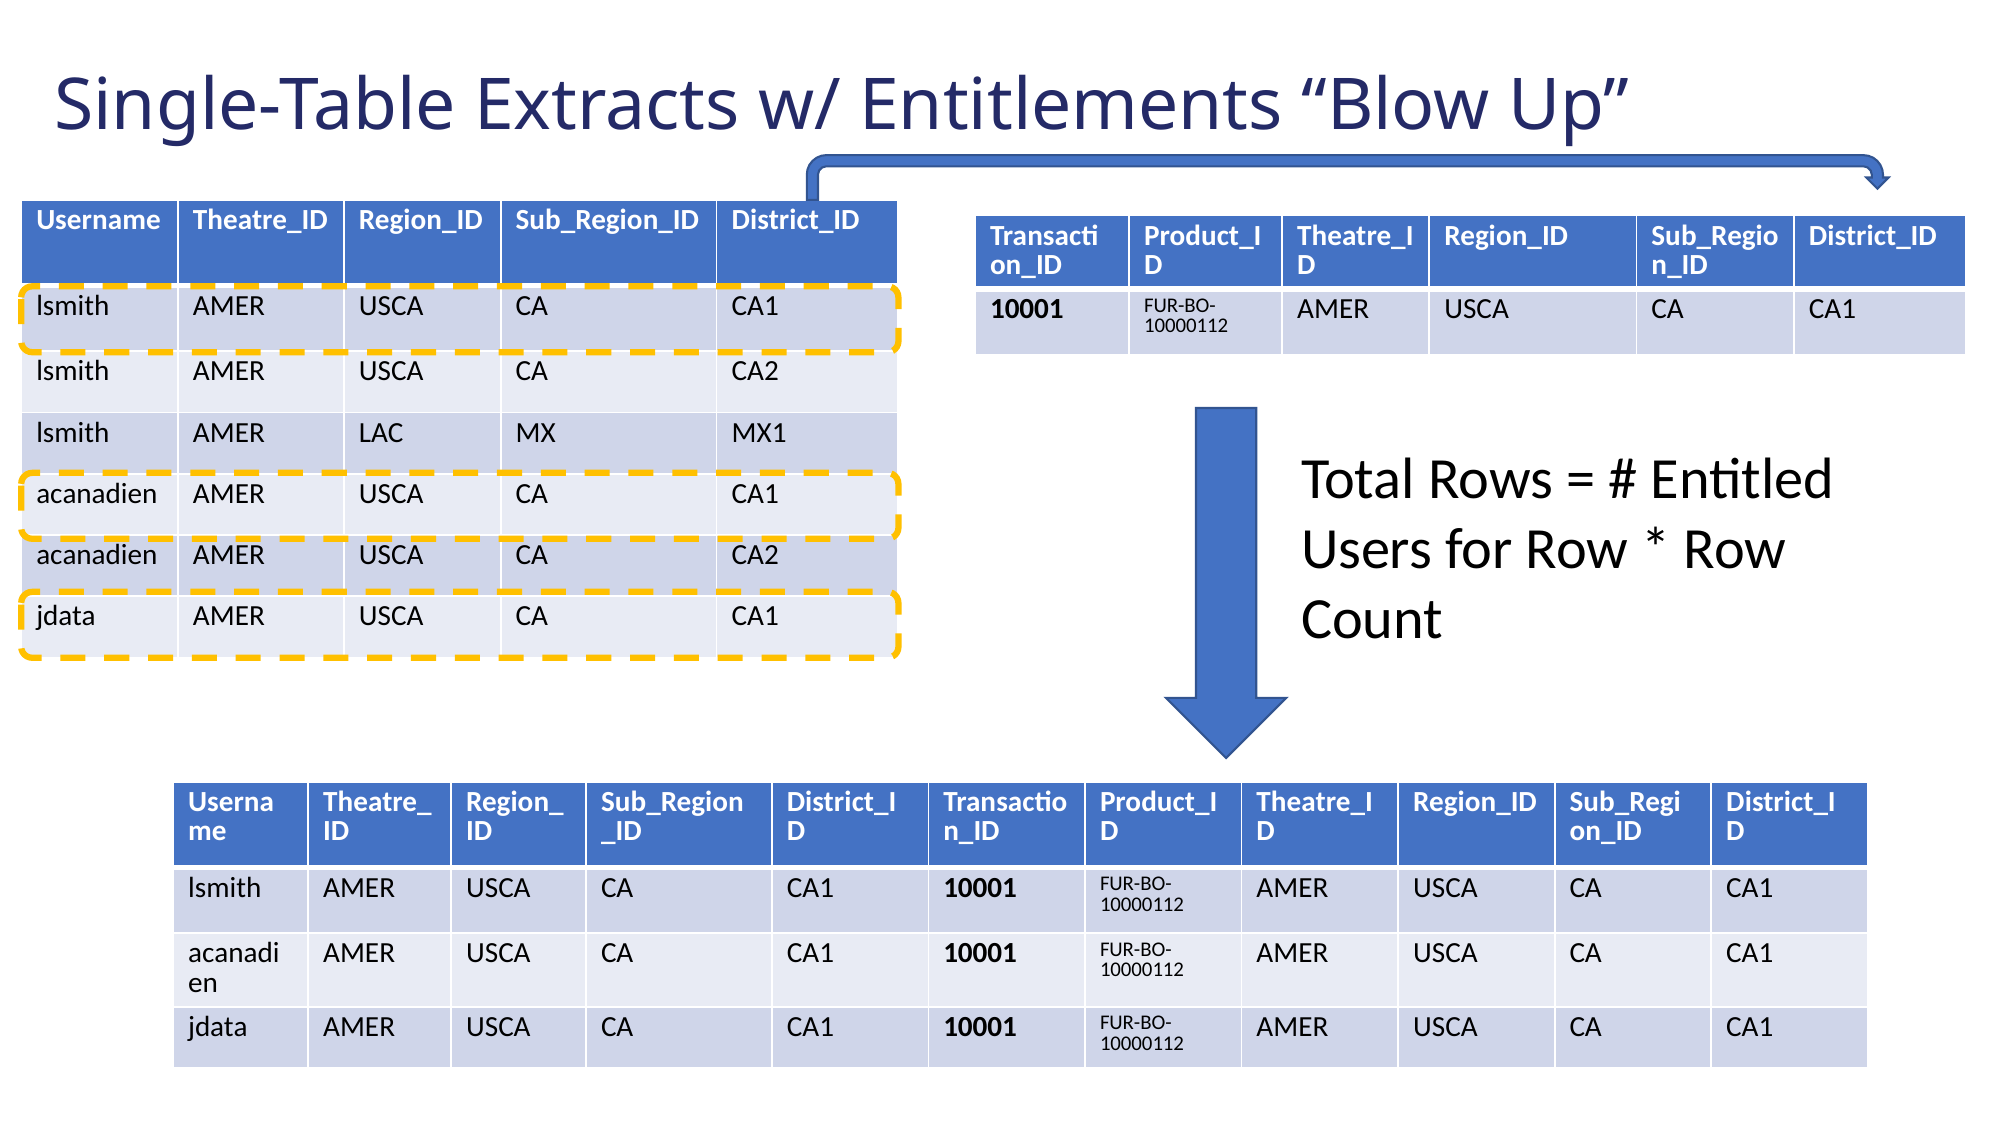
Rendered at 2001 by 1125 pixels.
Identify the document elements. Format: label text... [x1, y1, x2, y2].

table_cell CA1 [1712, 934, 1867, 1006]
table_cell AMER [309, 934, 450, 1006]
table_cell lsmith [174, 870, 307, 932]
table_cell 10001 [976, 292, 1128, 354]
table_cell LAC [345, 413, 500, 472]
table_header Transaction_ID [929, 783, 1084, 865]
table_header Theatre_ID [179, 201, 343, 283]
table_cell CA1 [1712, 1008, 1867, 1067]
table_cell CA [587, 934, 771, 1006]
table_cell CA1 [773, 934, 928, 1006]
text_box [1163, 406, 1289, 760]
table_cell MX [502, 413, 716, 472]
table_cell CA [1556, 1008, 1710, 1067]
table_cell acanadien [174, 934, 307, 1006]
table_header Product_ID [1086, 783, 1241, 865]
table_header Region_ID [1399, 783, 1554, 865]
table_header Region_ID [1430, 216, 1636, 286]
table_cell USCA [345, 353, 500, 412]
table_cell CA [587, 1008, 771, 1067]
table_header Theatre_ID [1242, 783, 1397, 865]
table_cell CA [1637, 292, 1793, 354]
table_cell AMER [1242, 870, 1397, 932]
table_cell 10001 [929, 1008, 1084, 1067]
table_cell AMER [179, 413, 343, 472]
table_cell 10001 [929, 870, 1084, 932]
table_header Theatre_ID [309, 783, 450, 865]
text_box [20, 285, 900, 354]
table_header District_ID [1795, 216, 1965, 286]
text_box [20, 590, 900, 659]
table_cell CA2 [717, 537, 897, 595]
text_box [20, 471, 900, 540]
table_cell CA2 [717, 352, 897, 412]
table_cell USCA [452, 934, 585, 1006]
table_cell CA1 [773, 1008, 928, 1067]
table_cell FUR-BO-10000112 [1086, 1008, 1241, 1067]
table_cell jdata [174, 1008, 307, 1067]
table_cell lsmith [22, 413, 177, 473]
table_cell AMER [179, 539, 343, 591]
table_header District_ID [773, 783, 928, 865]
table_header Transaction_ID [976, 216, 1128, 286]
table_cell CA [1556, 870, 1710, 932]
table_cell 10001 [929, 934, 1084, 1006]
table_header Username [174, 783, 307, 865]
table_header Region_ID [345, 201, 500, 283]
table_cell USCA [1399, 870, 1554, 932]
table_cell CA [502, 353, 716, 412]
table_header Sub_Region_ID [587, 783, 771, 865]
table_cell MX1 [717, 413, 897, 473]
table_header Username [22, 201, 177, 283]
table_cell AMER [1242, 1008, 1397, 1067]
table_cell acanadien [22, 536, 177, 595]
table_cell AMER [179, 353, 343, 412]
table_header District_ID [1712, 783, 1867, 865]
table_cell CA1 [773, 870, 928, 932]
table_header Sub_Region_ID [502, 201, 716, 283]
table_cell CA1 [1795, 292, 1965, 354]
table_cell USCA [1399, 1008, 1554, 1067]
table_header Sub_Region_ID [1556, 783, 1710, 865]
table_header Product_ID [1130, 216, 1281, 286]
title Single-Table Extracts w/ Entitlements “Blow Up” [39, 38, 2000, 175]
table_cell CA [502, 539, 716, 591]
table_cell FUR-BO-10000112 [1086, 870, 1241, 932]
table_header District_ID [717, 201, 897, 283]
table_cell FUR-BO-10000112 [1086, 934, 1241, 1006]
table_cell FUR-BO-10000112 [1130, 292, 1281, 354]
table_cell AMER [309, 870, 450, 932]
table_cell CA1 [1712, 870, 1867, 932]
table_header Sub_Region_ID [1637, 216, 1793, 286]
table_cell CA [587, 870, 771, 932]
table_cell AMER [1283, 292, 1428, 354]
table_cell USCA [345, 539, 500, 591]
table_cell CA [1556, 934, 1710, 1006]
table_cell AMER [309, 1008, 450, 1067]
table_header Theatre_ID [1283, 216, 1428, 286]
table_cell USCA [1430, 292, 1636, 354]
text_box [805, 154, 1892, 201]
table_cell AMER [1242, 934, 1397, 1006]
table_cell USCA [452, 870, 585, 932]
text_box Total Rows = # Entitled Users for Row * Row Count [1286, 432, 1905, 658]
table_cell USCA [452, 1008, 585, 1067]
table_cell USCA [1399, 934, 1554, 1006]
table_header Region_ID [452, 783, 585, 865]
table_cell lsmith [22, 352, 177, 412]
